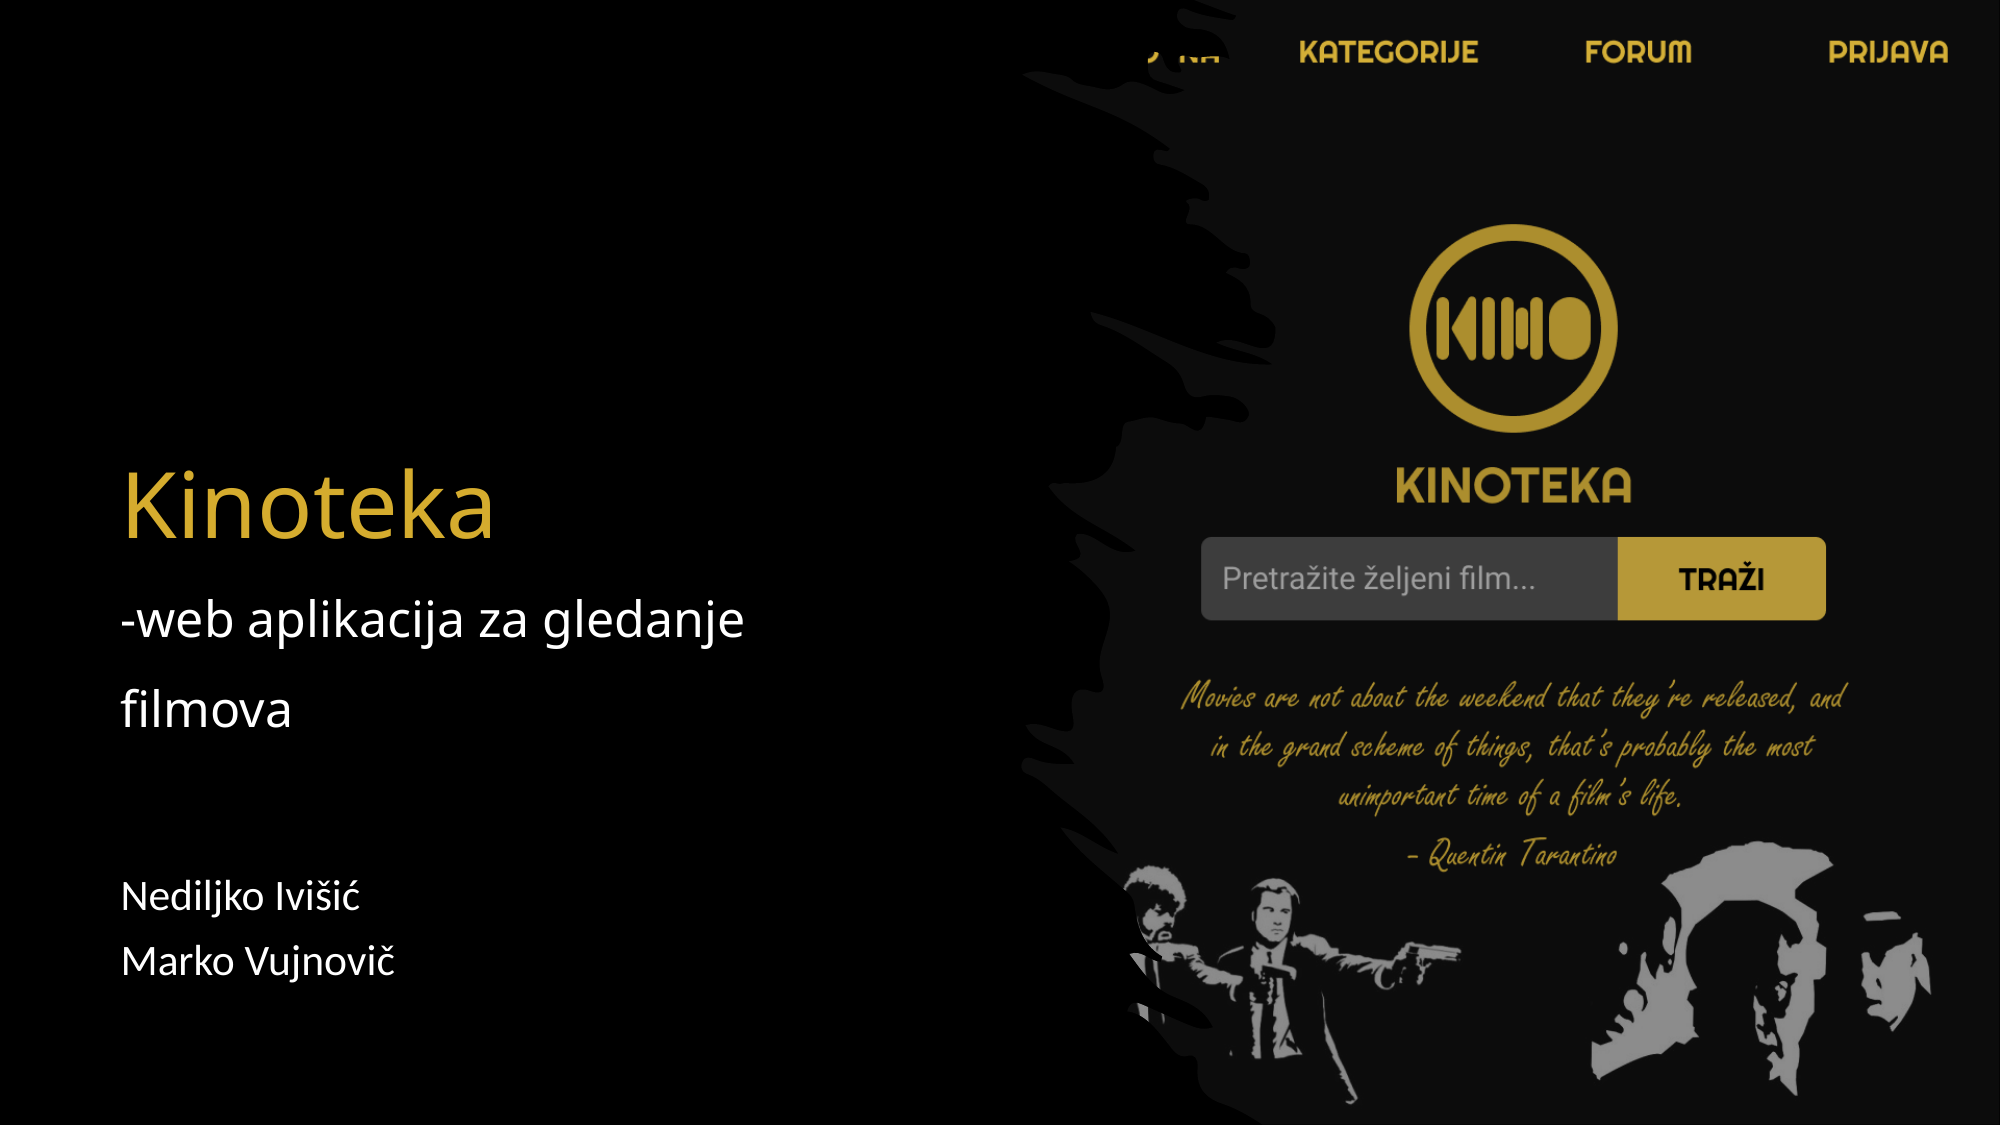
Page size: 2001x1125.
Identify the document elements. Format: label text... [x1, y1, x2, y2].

subtitle Nediljko Ivišić Marko Vujnovič [105, 865, 864, 993]
picture [1021, 0, 2000, 1125]
title Kinoteka -web aplikacija za gledanje filmova [105, 105, 864, 855]
